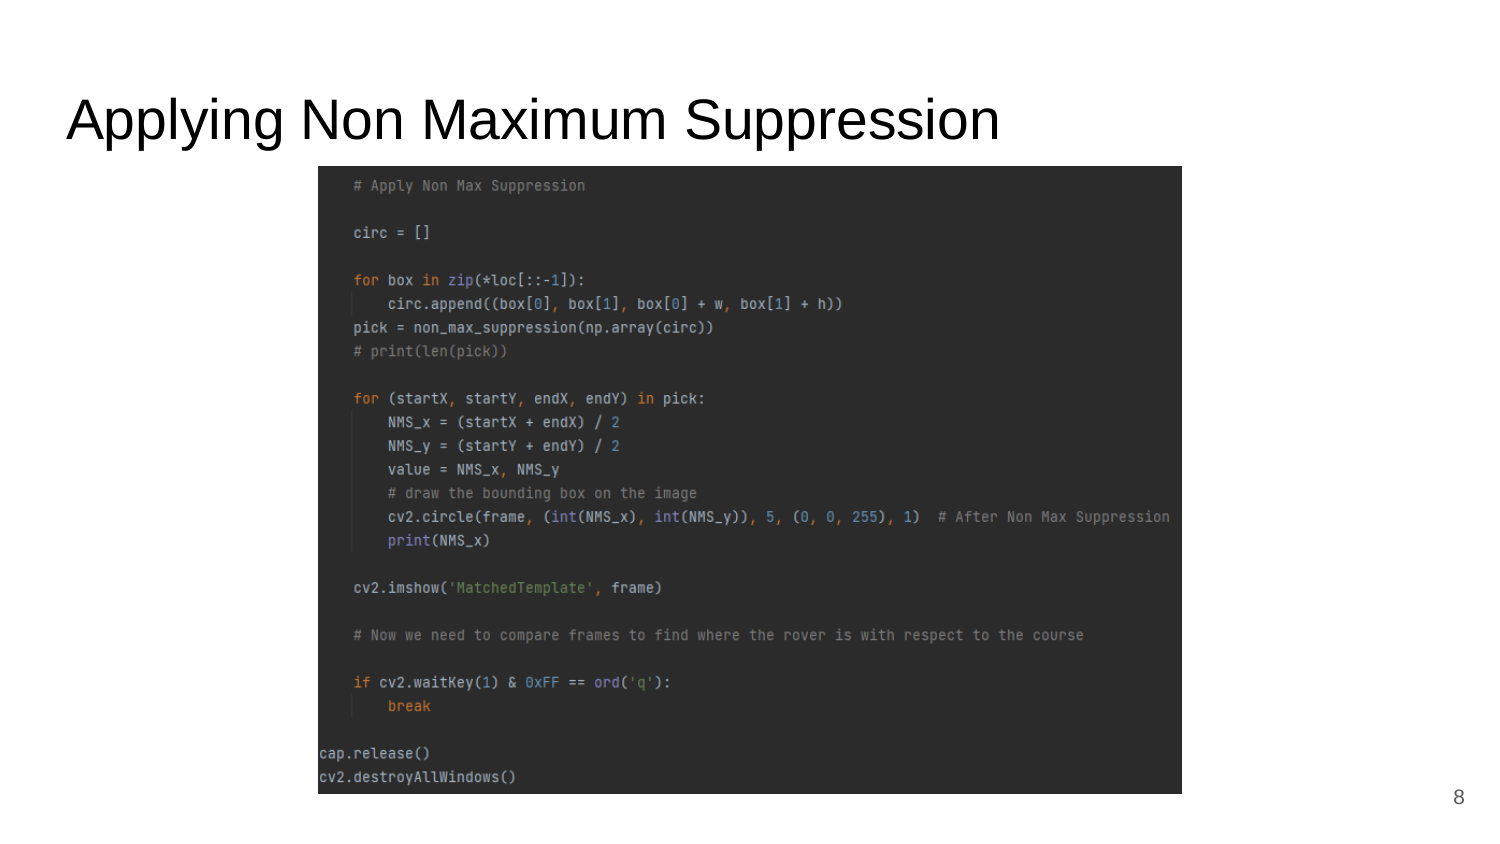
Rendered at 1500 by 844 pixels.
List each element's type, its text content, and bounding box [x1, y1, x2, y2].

slide_number ‹#› [1389, 764, 1480, 830]
picture [318, 166, 1182, 794]
title Applying Non Maximum Suppression [51, 72, 1449, 167]
